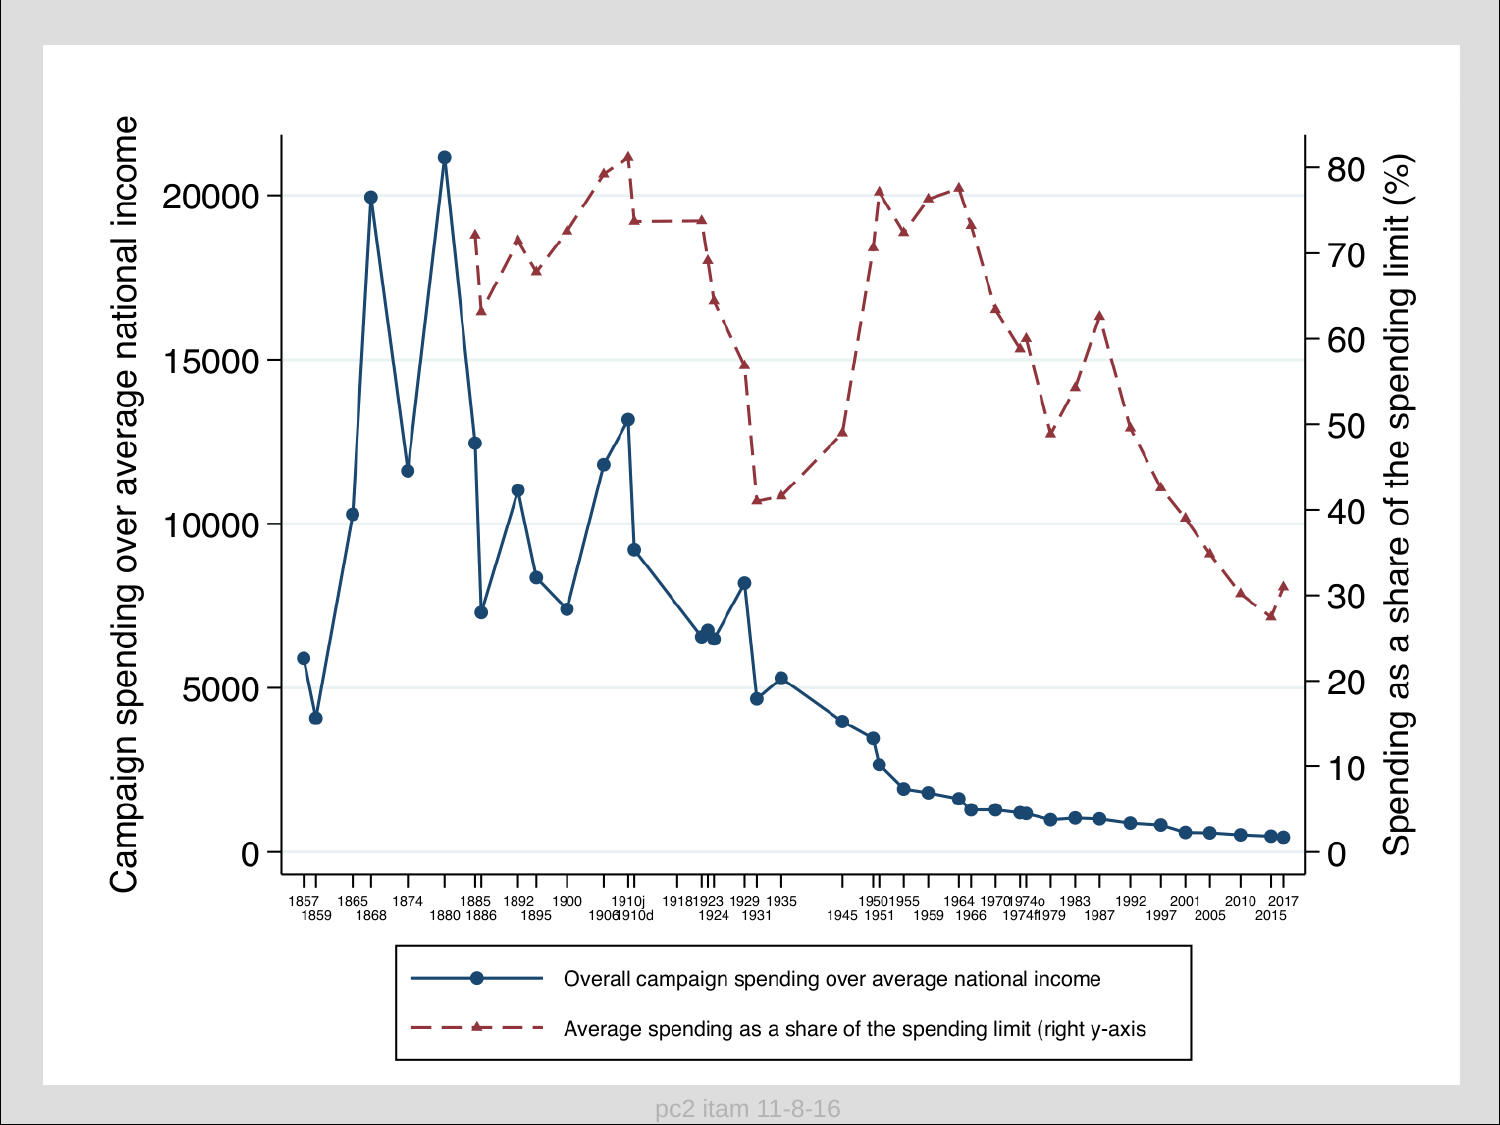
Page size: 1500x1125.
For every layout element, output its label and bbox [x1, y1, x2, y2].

picture [42, 44, 1460, 1085]
